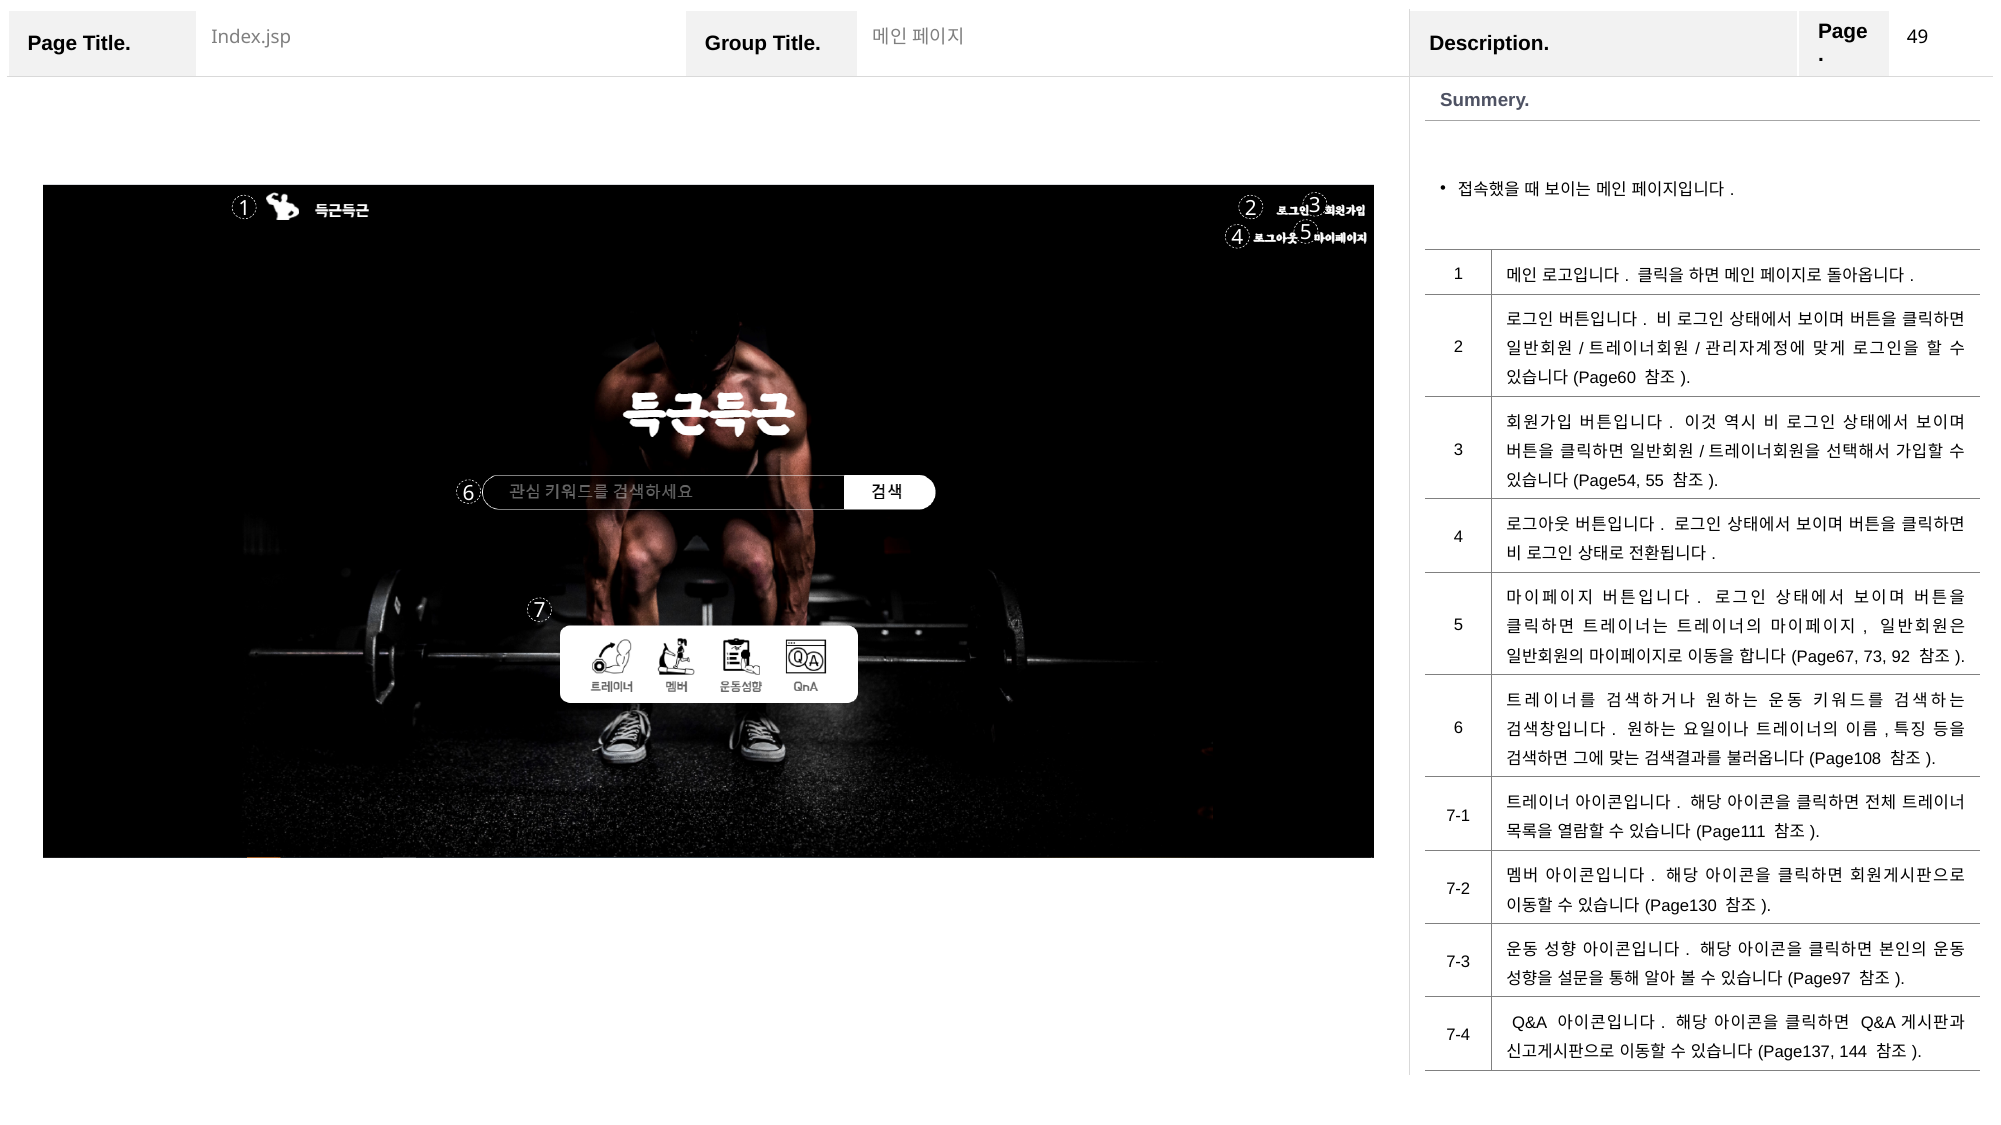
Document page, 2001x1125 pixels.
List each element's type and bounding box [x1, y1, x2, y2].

text_box [1892, 17, 2000, 58]
table_cell [1425, 924, 1491, 996]
table_cell [1492, 397, 1980, 498]
table_cell [1492, 851, 1980, 923]
list [196, 18, 684, 55]
table_cell [1492, 295, 1980, 396]
table_header [1425, 78, 1980, 120]
table_cell [1425, 675, 1491, 776]
table_cell [1425, 777, 1491, 850]
table_cell [1425, 499, 1491, 572]
table_cell [1425, 295, 1491, 396]
table_cell [1492, 924, 1980, 996]
table_cell [1425, 851, 1491, 923]
table_cell [1425, 573, 1491, 674]
picture [42, 184, 1374, 858]
table_cell [1425, 997, 1491, 1070]
table_cell [1492, 573, 1980, 674]
table_cell [1425, 121, 1980, 249]
table_cell [1492, 675, 1980, 776]
table_cell [1425, 397, 1491, 498]
list [858, 18, 1405, 55]
table_cell [1492, 997, 1980, 1070]
table_cell [1492, 250, 1980, 294]
table_cell [1425, 250, 1491, 294]
table_cell [1492, 777, 1980, 850]
table_cell [1492, 499, 1980, 572]
